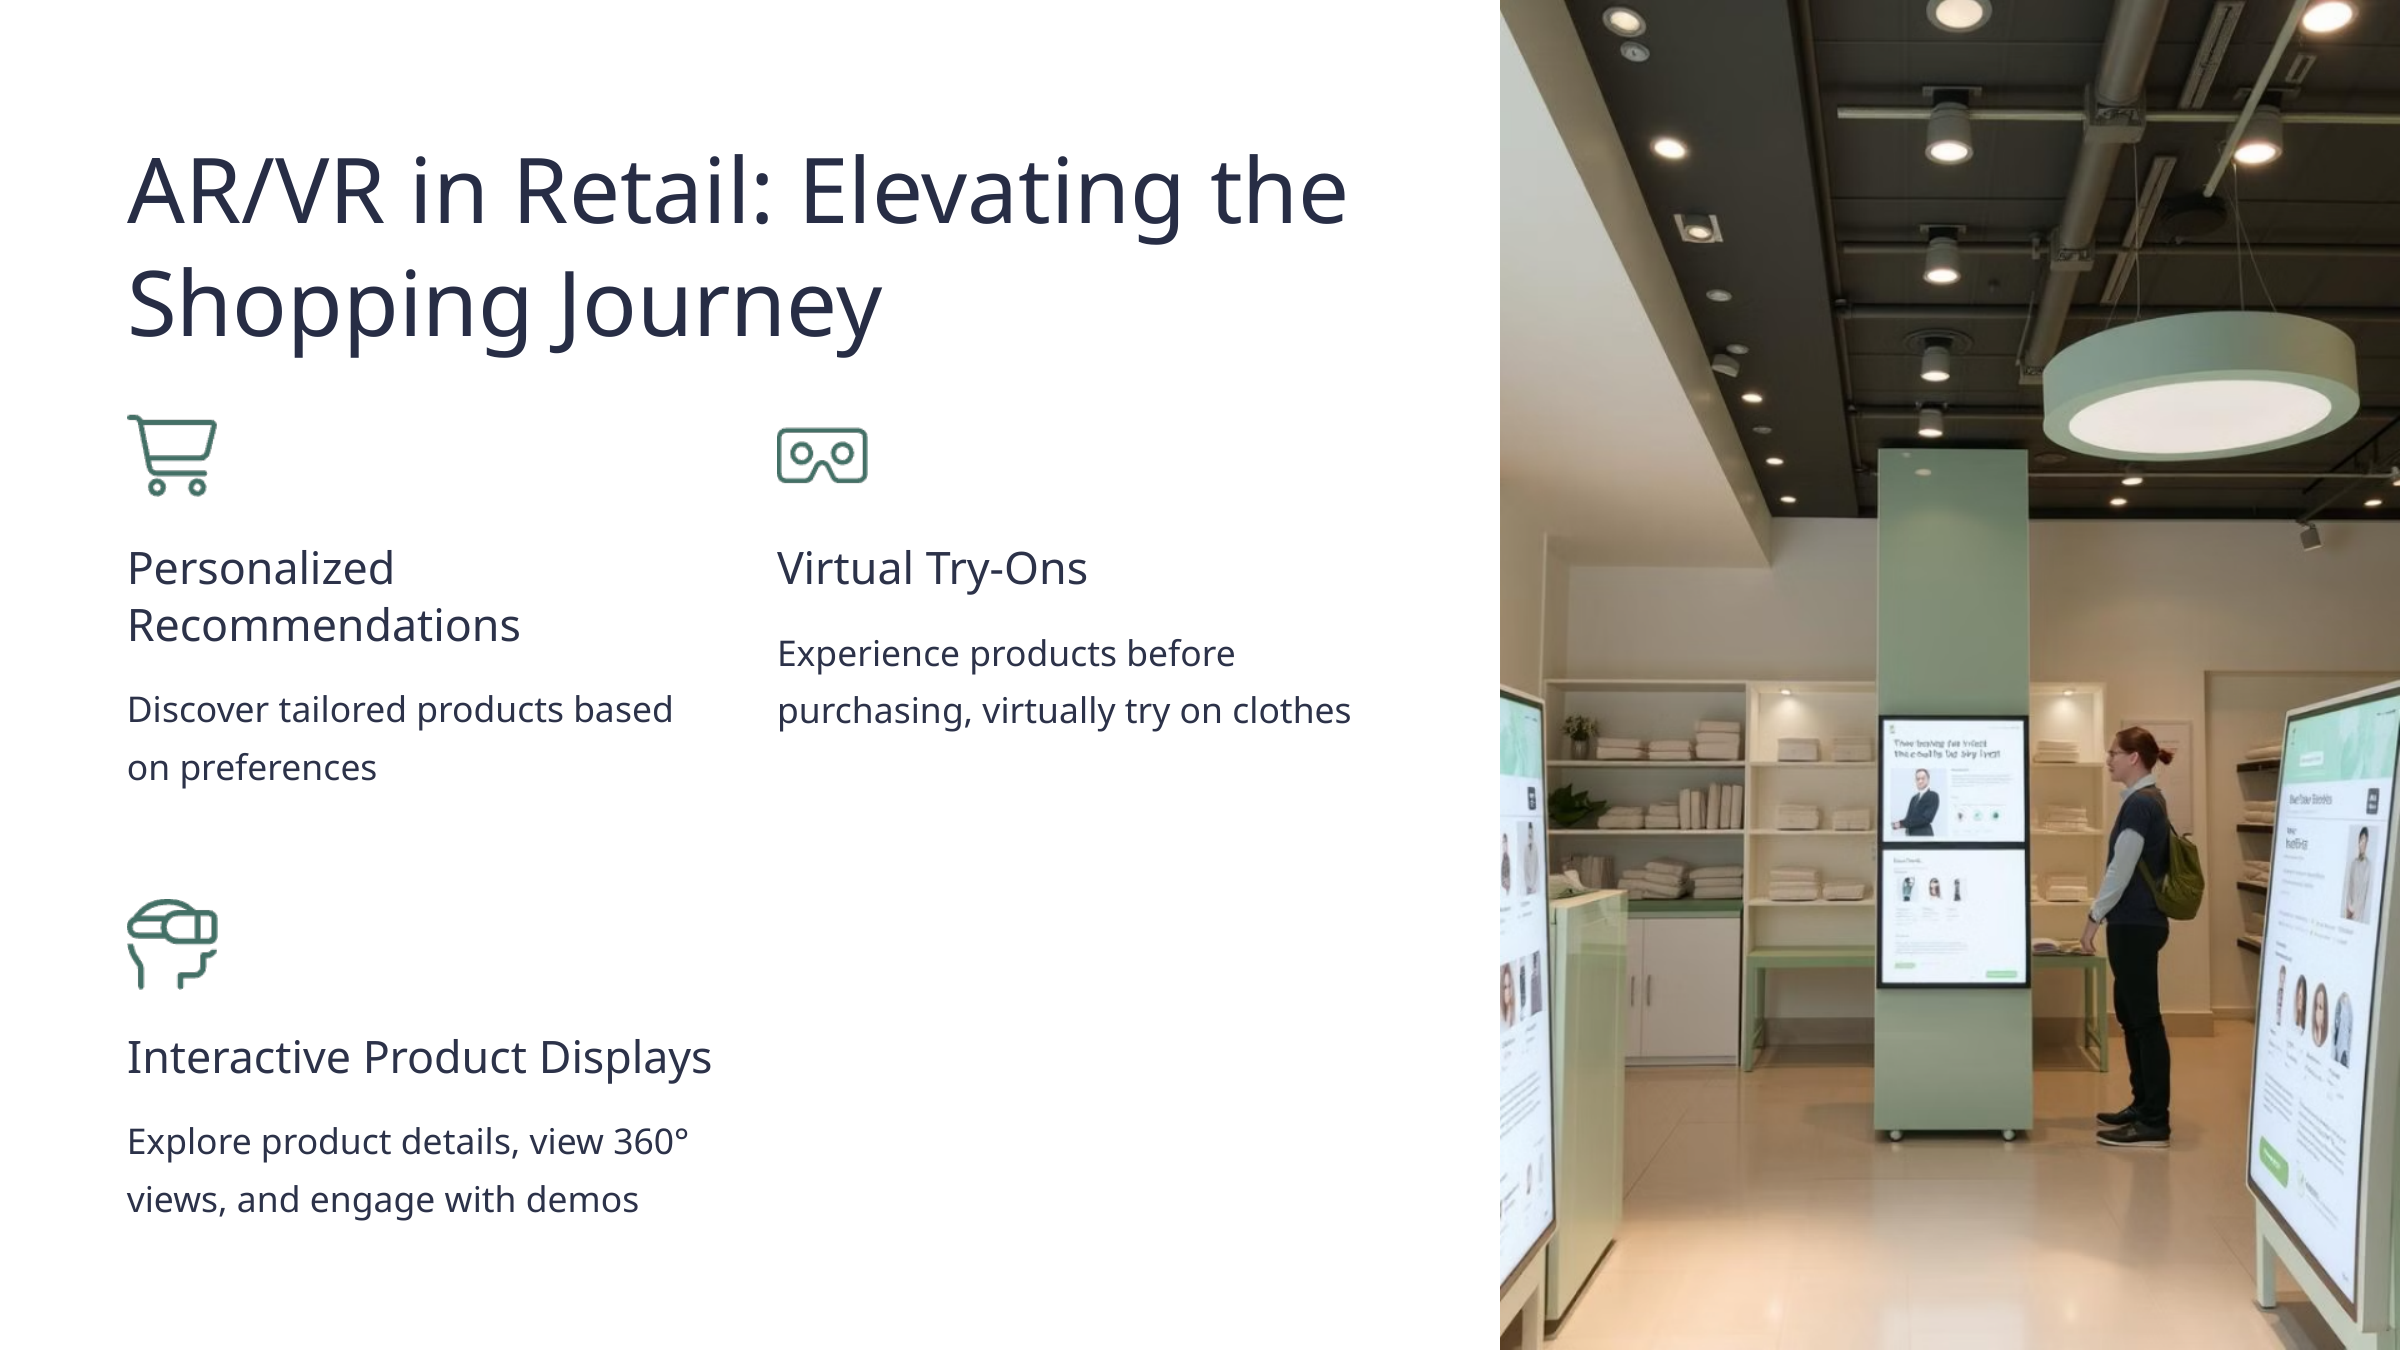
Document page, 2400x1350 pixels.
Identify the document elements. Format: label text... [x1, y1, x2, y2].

text_box Interactive Product Displays [127, 1026, 681, 1083]
text_box Discover tailored products based on preferences [126, 672, 723, 789]
text_box Explore product details, view 360° views, and engage with demos [126, 1104, 723, 1221]
text_box Personalized Recommendations [126, 537, 723, 651]
text_box Virtual Try-Ons [777, 537, 1231, 595]
text_box Experience products before purchasing, virtually try on clothes [777, 616, 1373, 791]
picture [777, 410, 868, 502]
picture [1499, 0, 2400, 1350]
picture [126, 899, 218, 990]
text_box AR/VR in Retail: Elevating the Shopping Journey [127, 129, 1373, 356]
picture [126, 410, 218, 502]
